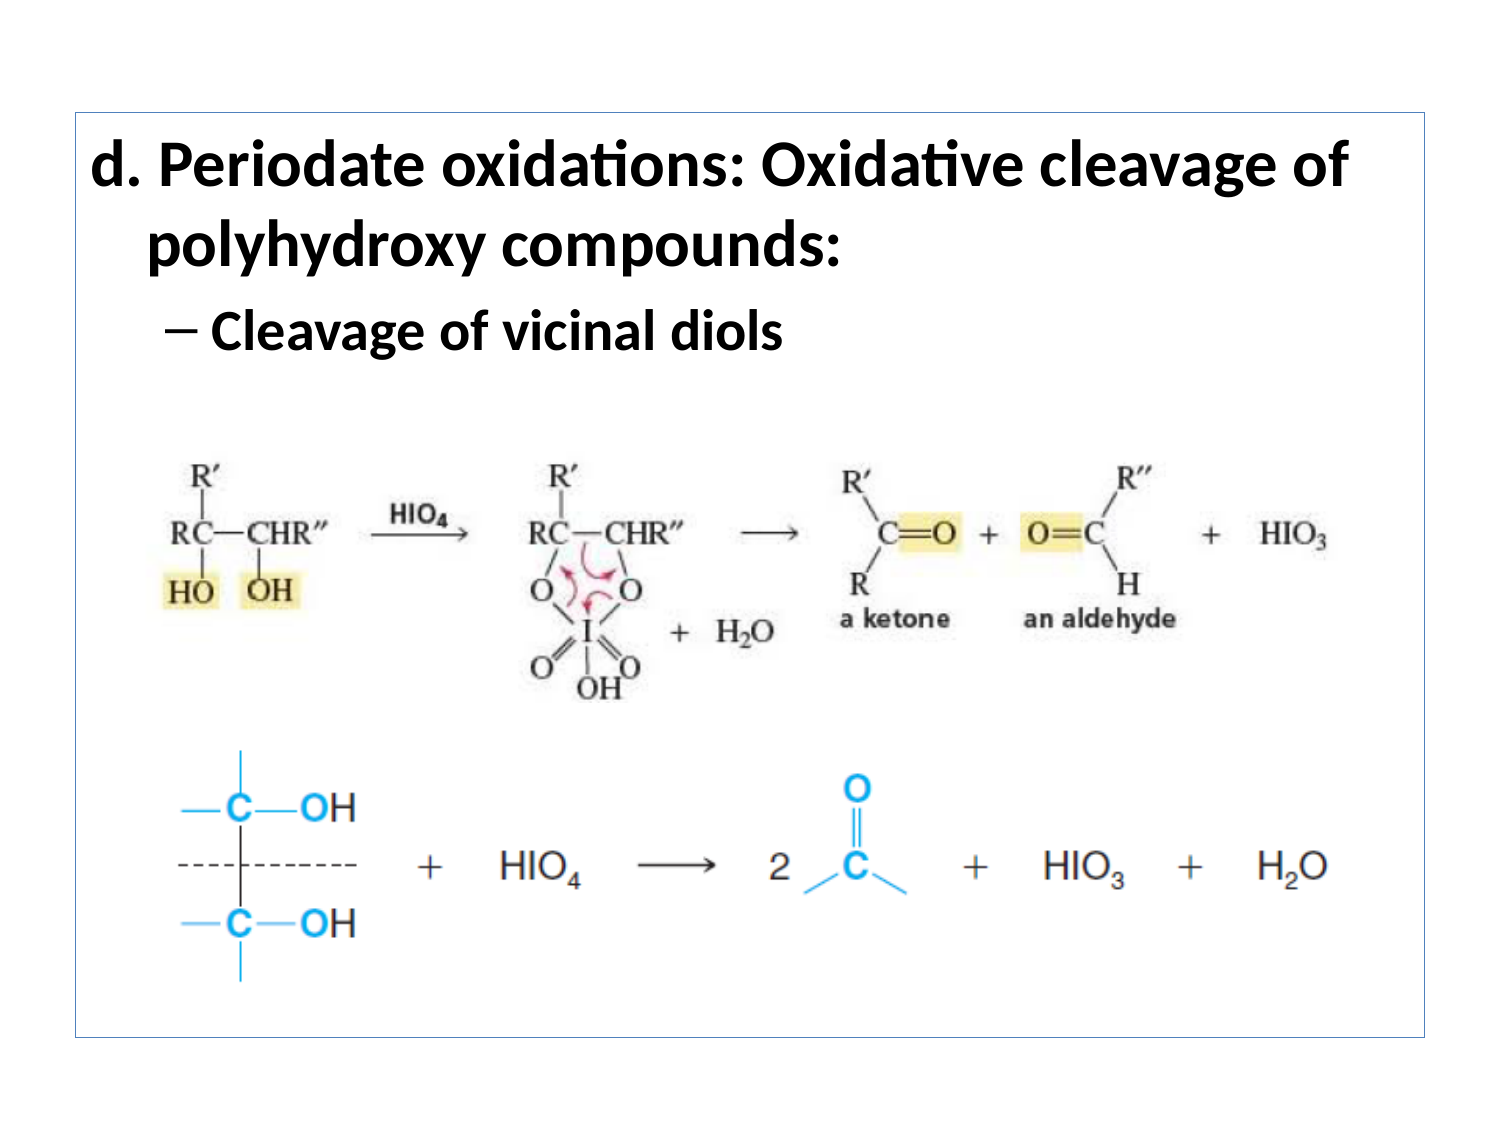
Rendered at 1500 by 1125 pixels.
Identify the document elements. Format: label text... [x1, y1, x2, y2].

picture [149, 749, 1346, 988]
list d. Periodate oxidations: Oxidative cleavage of polyhydroxy compounds: Cleavage of vicinal diols [75, 112, 1425, 1038]
picture [137, 449, 1338, 704]
